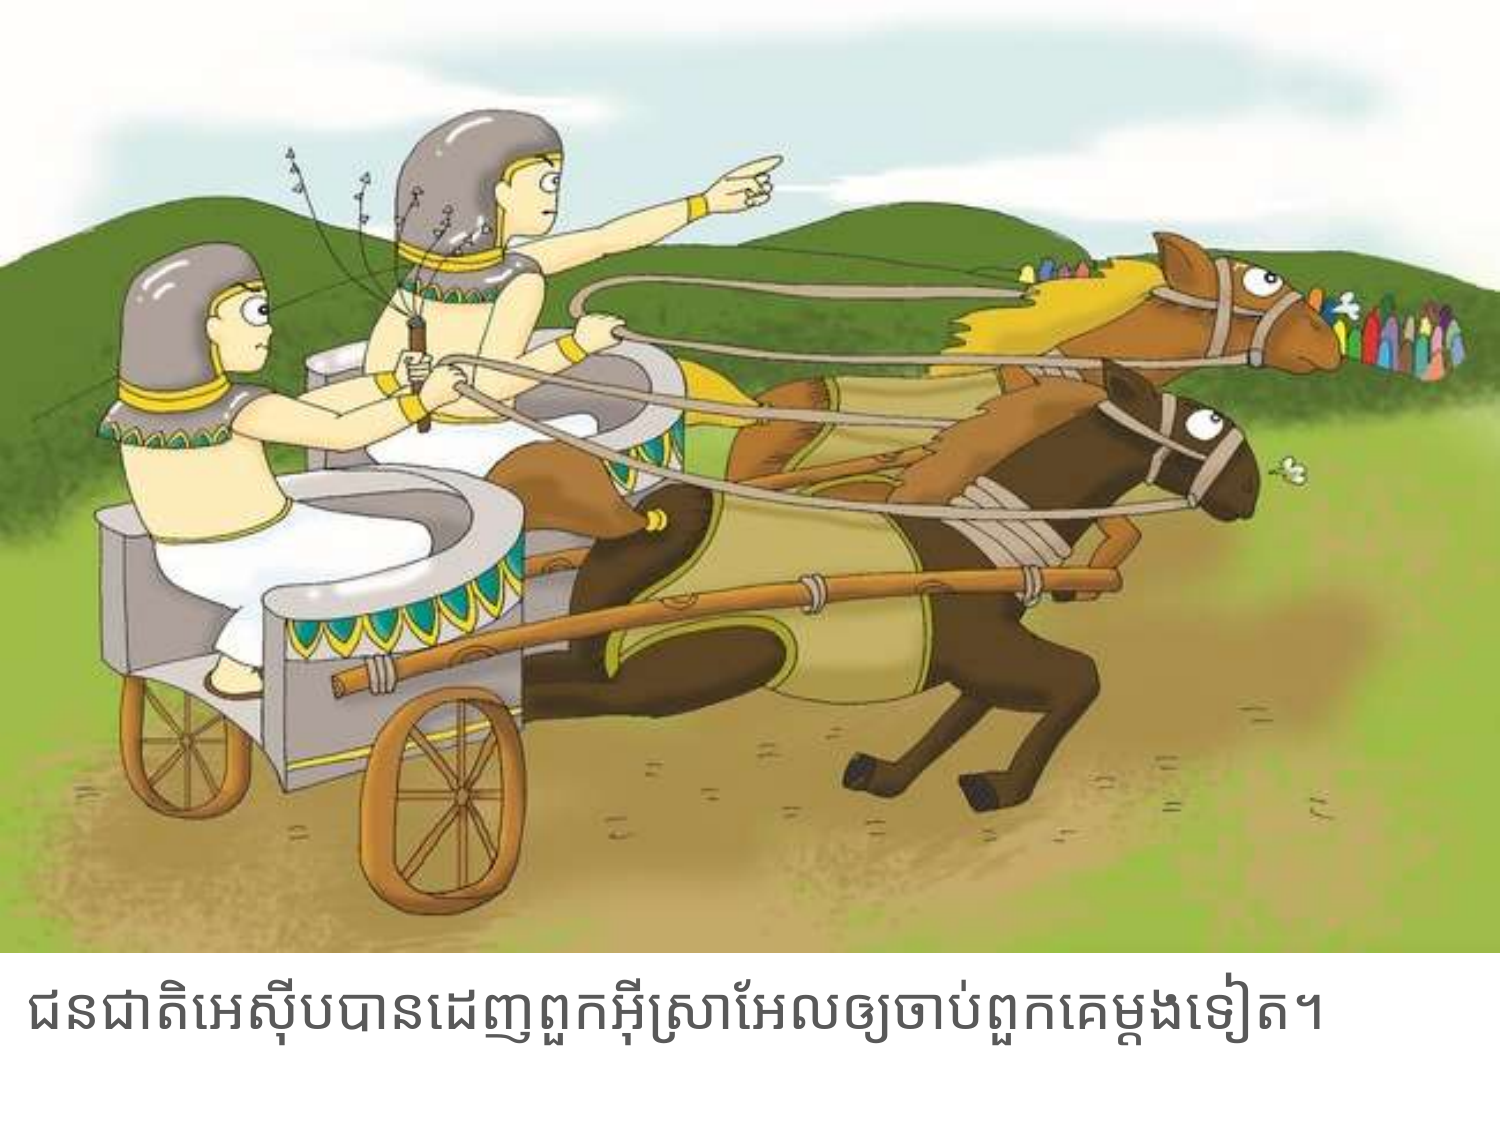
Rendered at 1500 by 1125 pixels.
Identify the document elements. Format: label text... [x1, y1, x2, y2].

text_box ជន​ជាតិ​អេស៊ីប​បាន​ដេញ​ពួក​អ៊ីស្រាអែល​ឲ្យ​ចាប់​ពួក​គេ​ម្ដង​ទៀត។ [11, 964, 1483, 1049]
picture [0, 0, 1500, 953]
